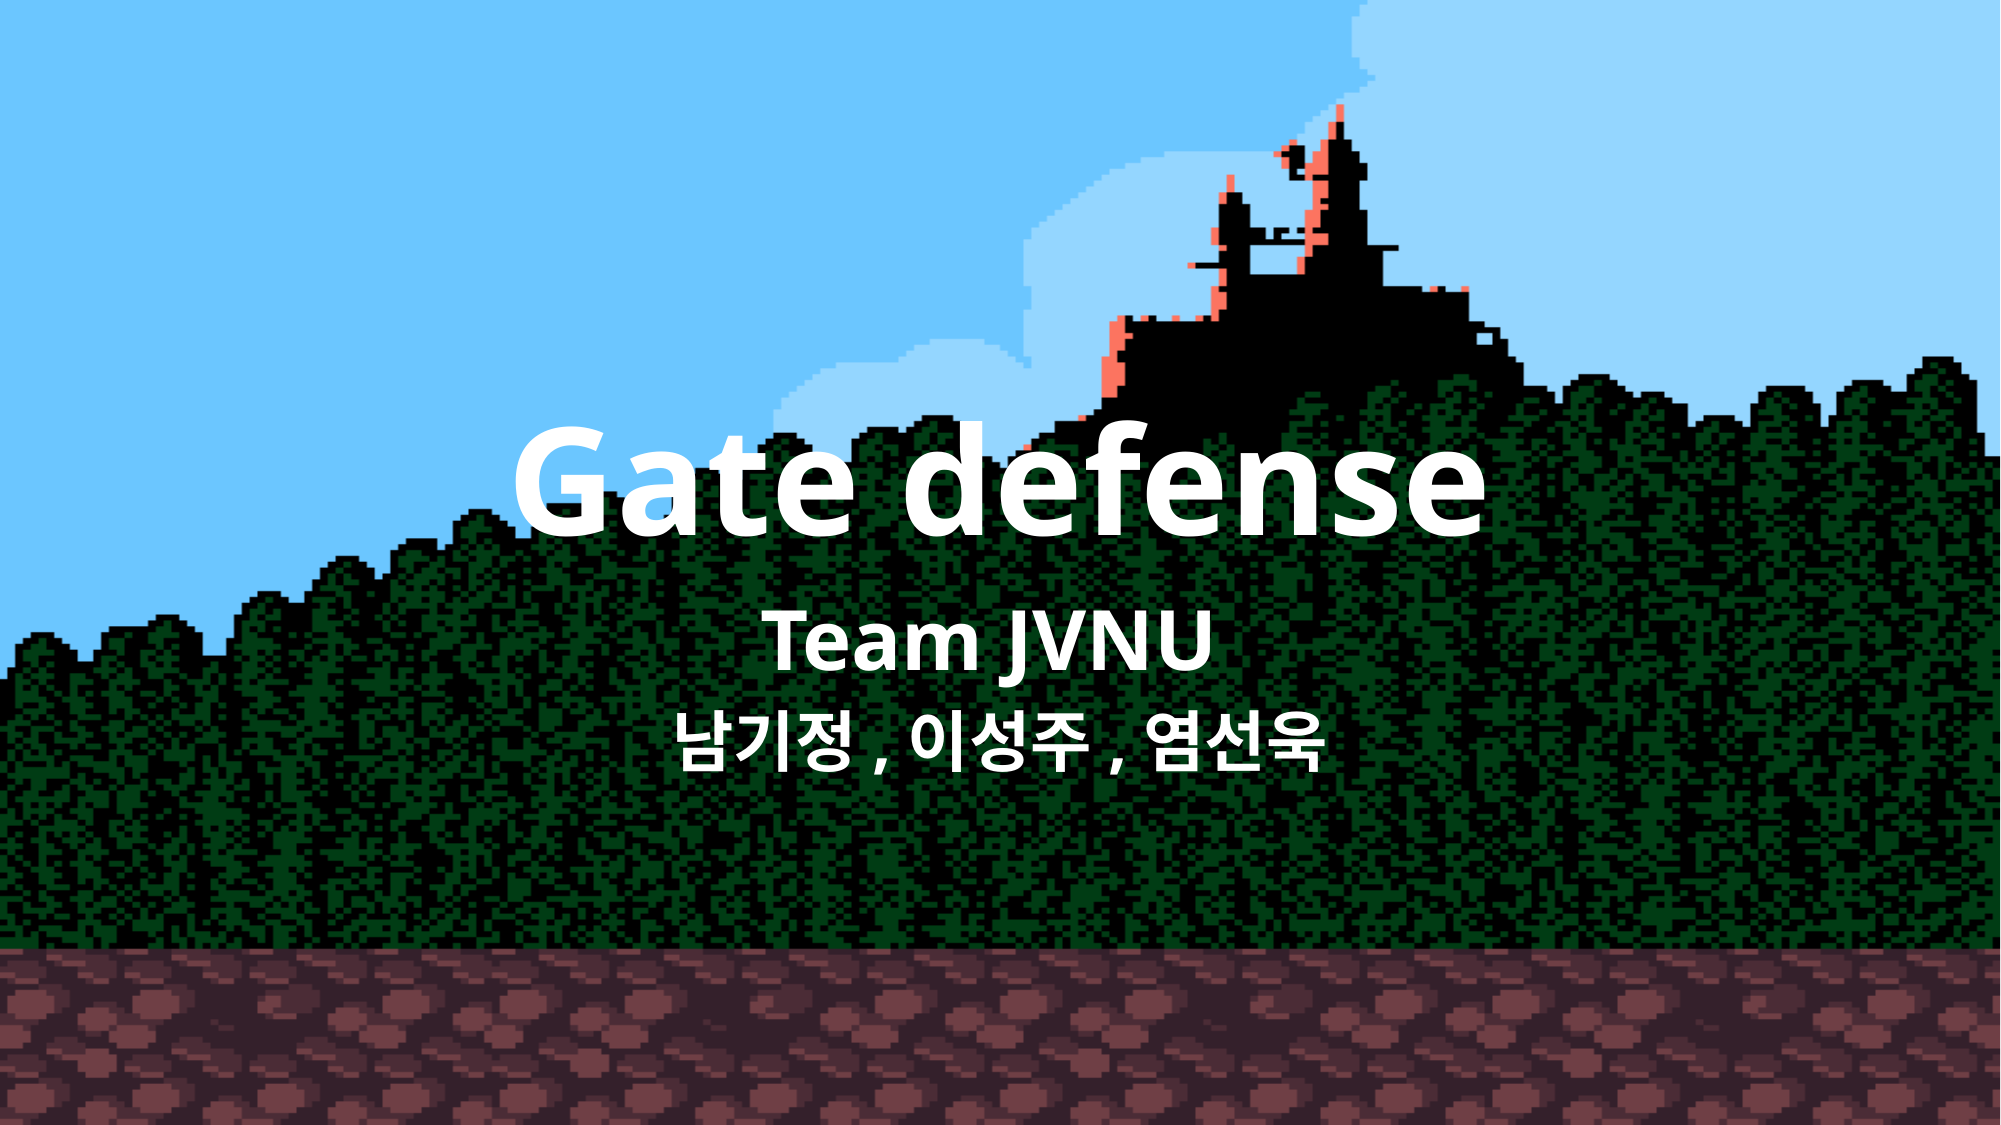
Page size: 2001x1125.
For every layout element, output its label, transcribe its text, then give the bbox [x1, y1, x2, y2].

picture [0, 0, 2001, 1125]
title Gate defense [249, 184, 1750, 576]
subtitle Team JVNU 남기정,이성주,염선욱 [249, 590, 1750, 863]
